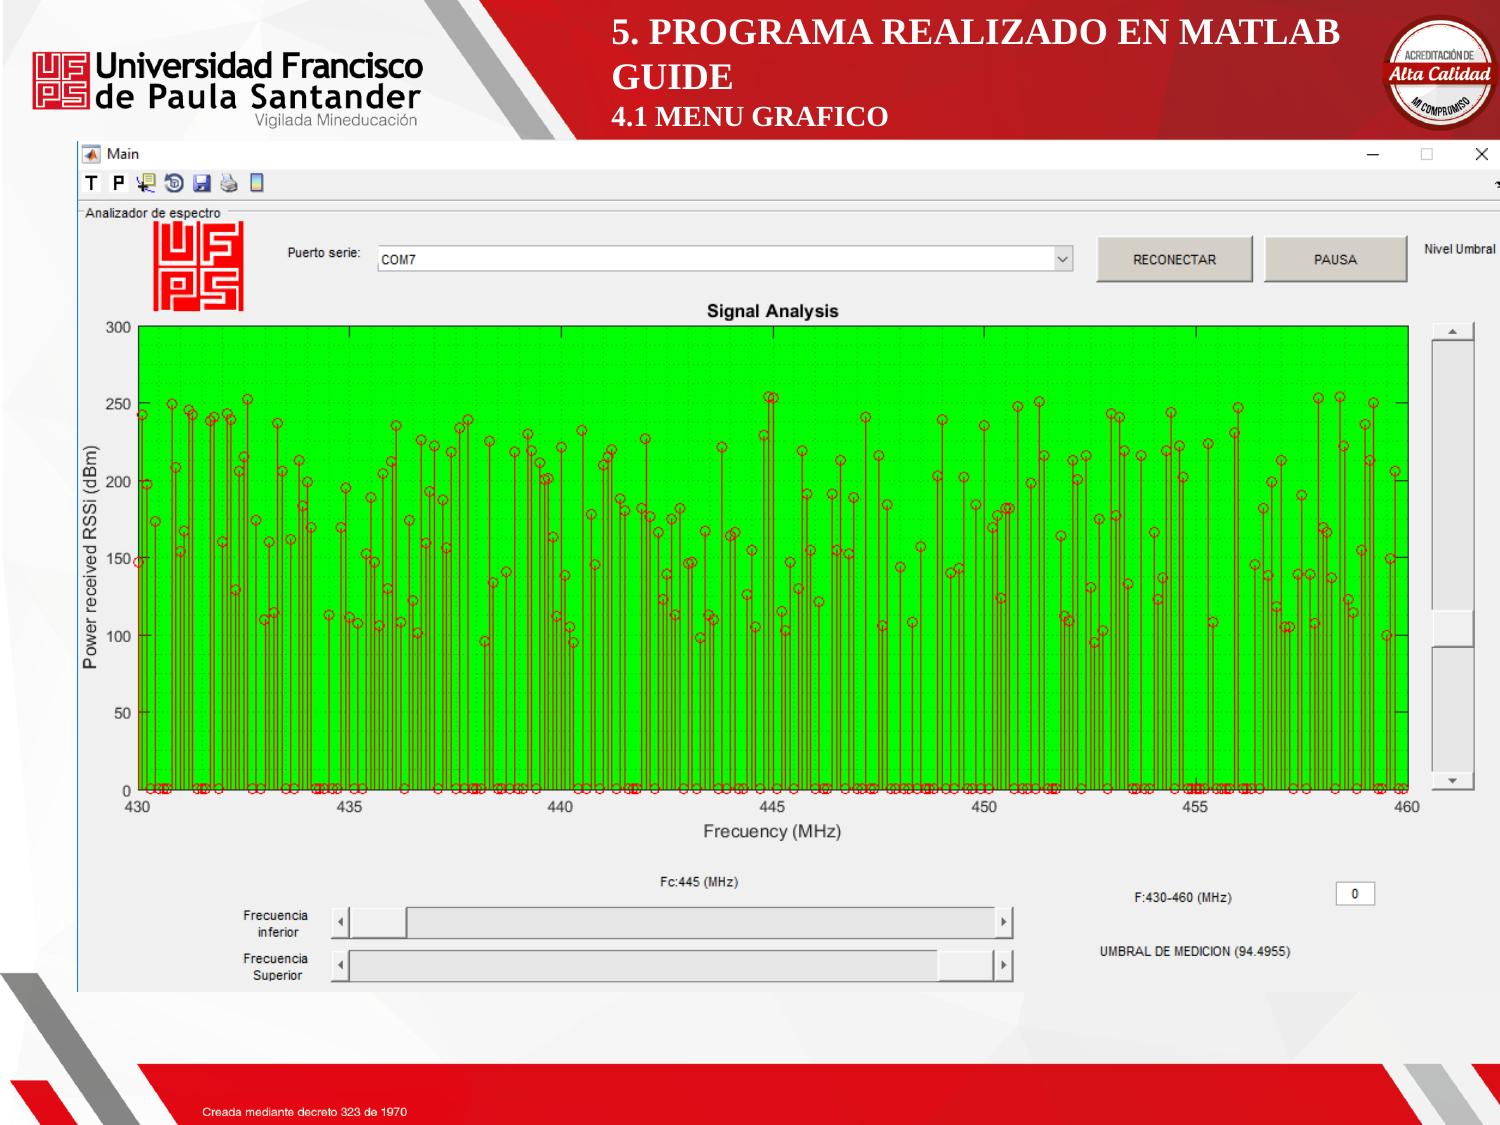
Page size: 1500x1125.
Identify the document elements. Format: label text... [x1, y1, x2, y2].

picture [0, 0, 1500, 1125]
text_box 5. PROGRAMA REALIZADO EN MATLAB GUIDE 4.1 MENU GRAFICO [596, 0, 1500, 140]
